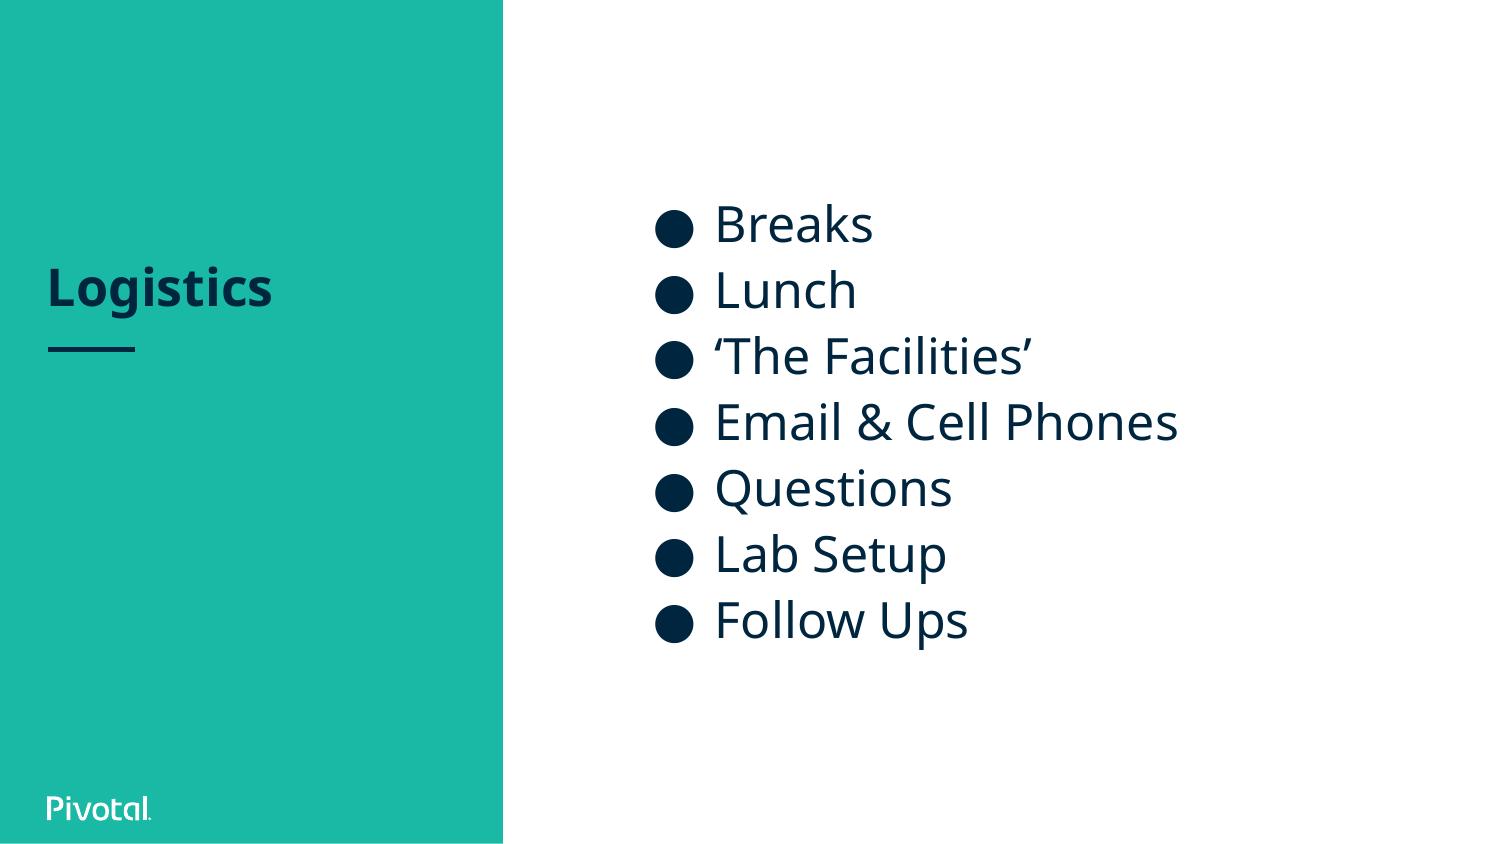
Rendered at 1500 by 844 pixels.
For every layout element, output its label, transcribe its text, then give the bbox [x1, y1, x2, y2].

list Breaks Lunch ‘The Facilities’ Email & Cell Phones Questions Lab Setup Follow Ups [625, 171, 1453, 766]
title Logistics [31, 90, 484, 332]
